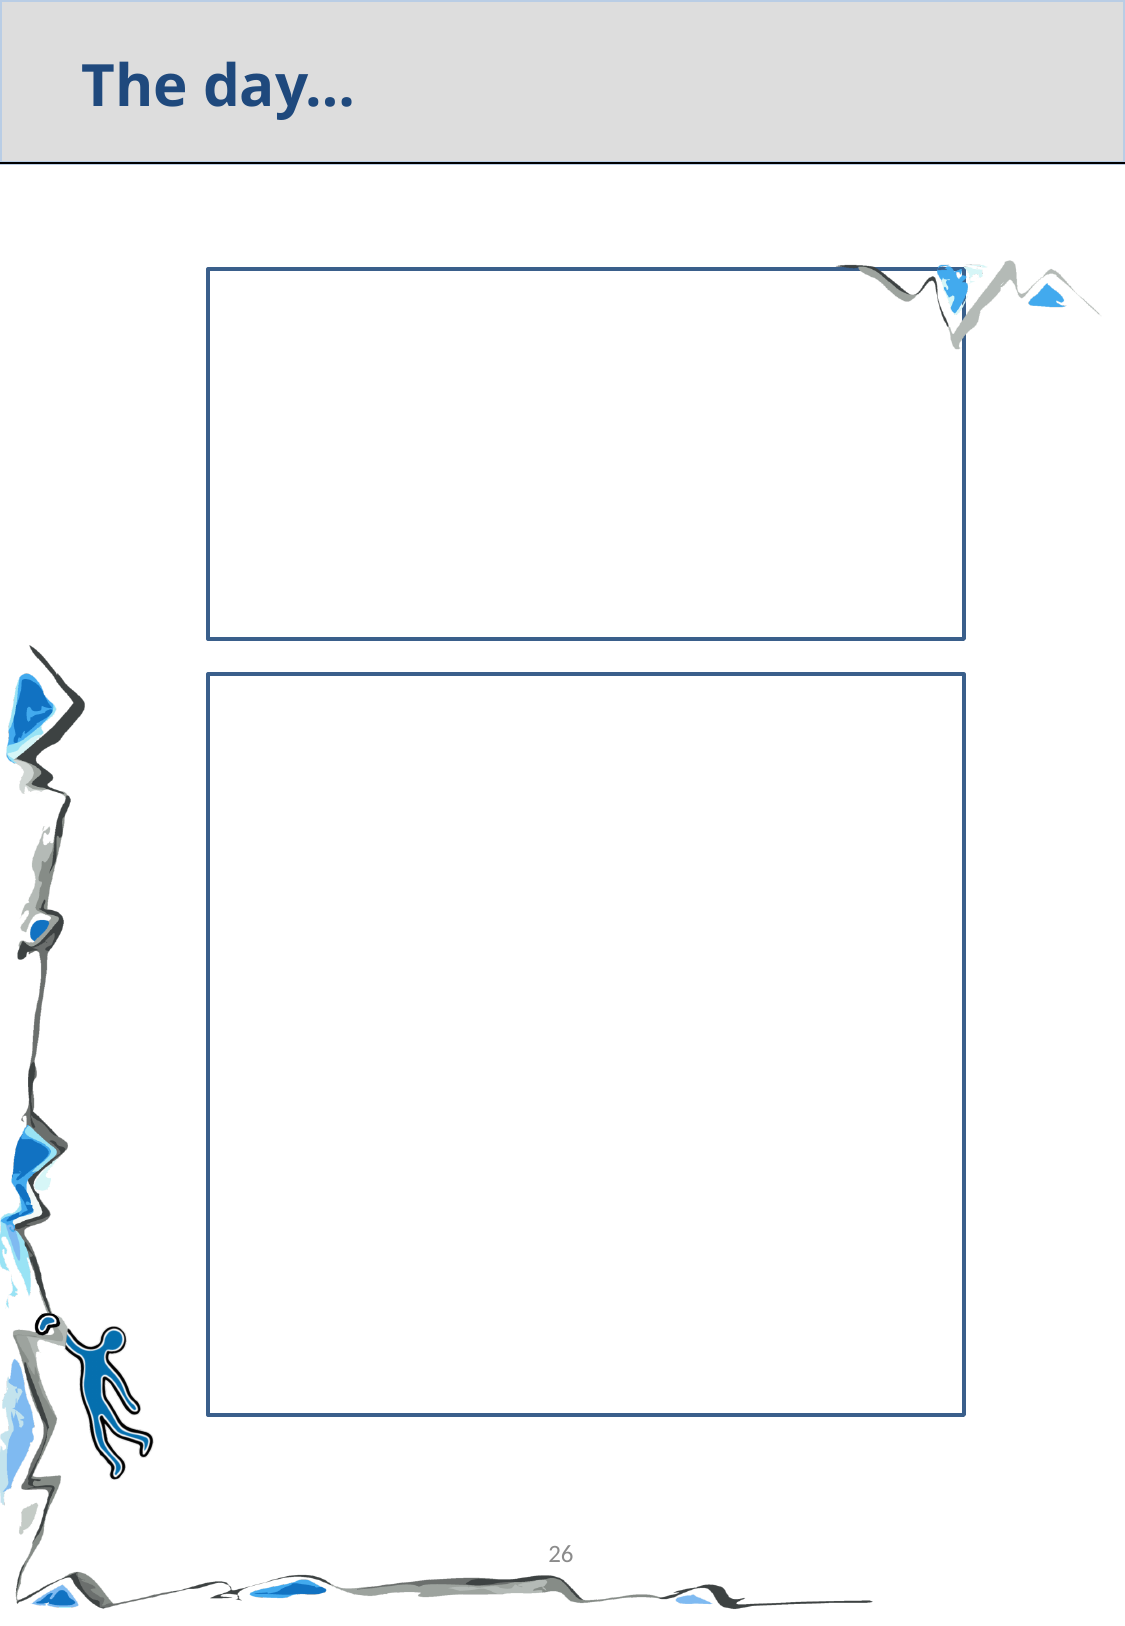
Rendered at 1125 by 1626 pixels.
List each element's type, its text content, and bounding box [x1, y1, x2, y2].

text_box The day… [66, 3, 1118, 162]
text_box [21, 1296, 185, 1486]
text_box [0, 0, 1125, 162]
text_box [0, 251, 1125, 1625]
